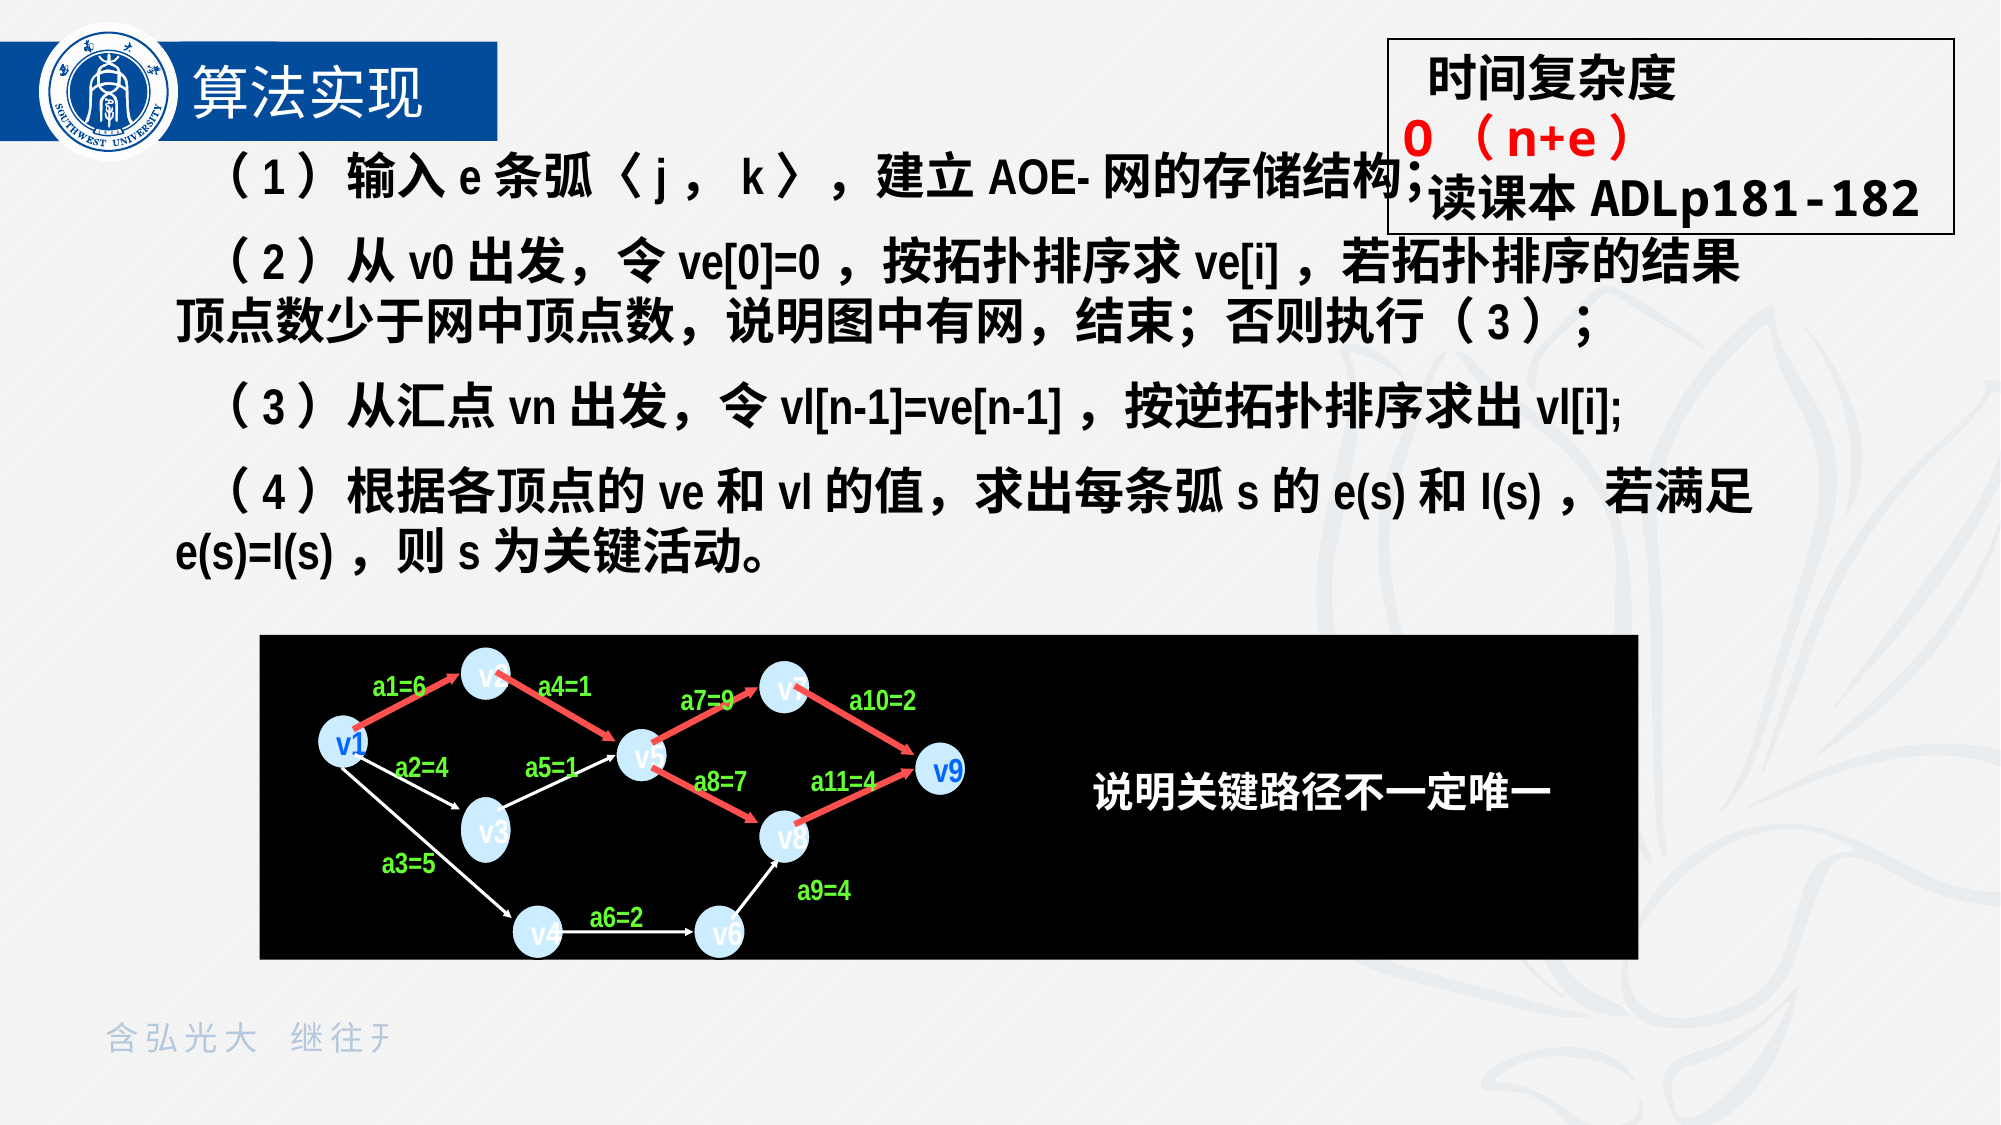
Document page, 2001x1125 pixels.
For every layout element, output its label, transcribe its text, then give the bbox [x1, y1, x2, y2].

text_box [259, 634, 1639, 960]
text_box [291, 646, 967, 959]
list 算法实现 [180, 41, 498, 137]
text_box 说明关键路径不一定唯一 [1056, 757, 1582, 823]
text_box （1）输入e条弧〈j，k〉，建立AOE-网的存储结构； （2）从v0出发，令ve[0]=0，按拓扑排序求ve[i]，若拓扑排序的结果顶点数少于网中顶点数，说明图中有网，结束；否则执行（3）； （3）从汇点vn出发，令vl[n-1]=ve[n-1]，按逆拓扑排序求出vl[i]; （4）根据各顶点的ve和vl的值，求出每条弧s的e(s)和l(s)，若满足e(s)=l(s)，则s为关键活动。 [160, 137, 1772, 587]
text_box 时间复杂度O（n+e） 读课本ADLp181-182 [1388, 39, 1954, 234]
